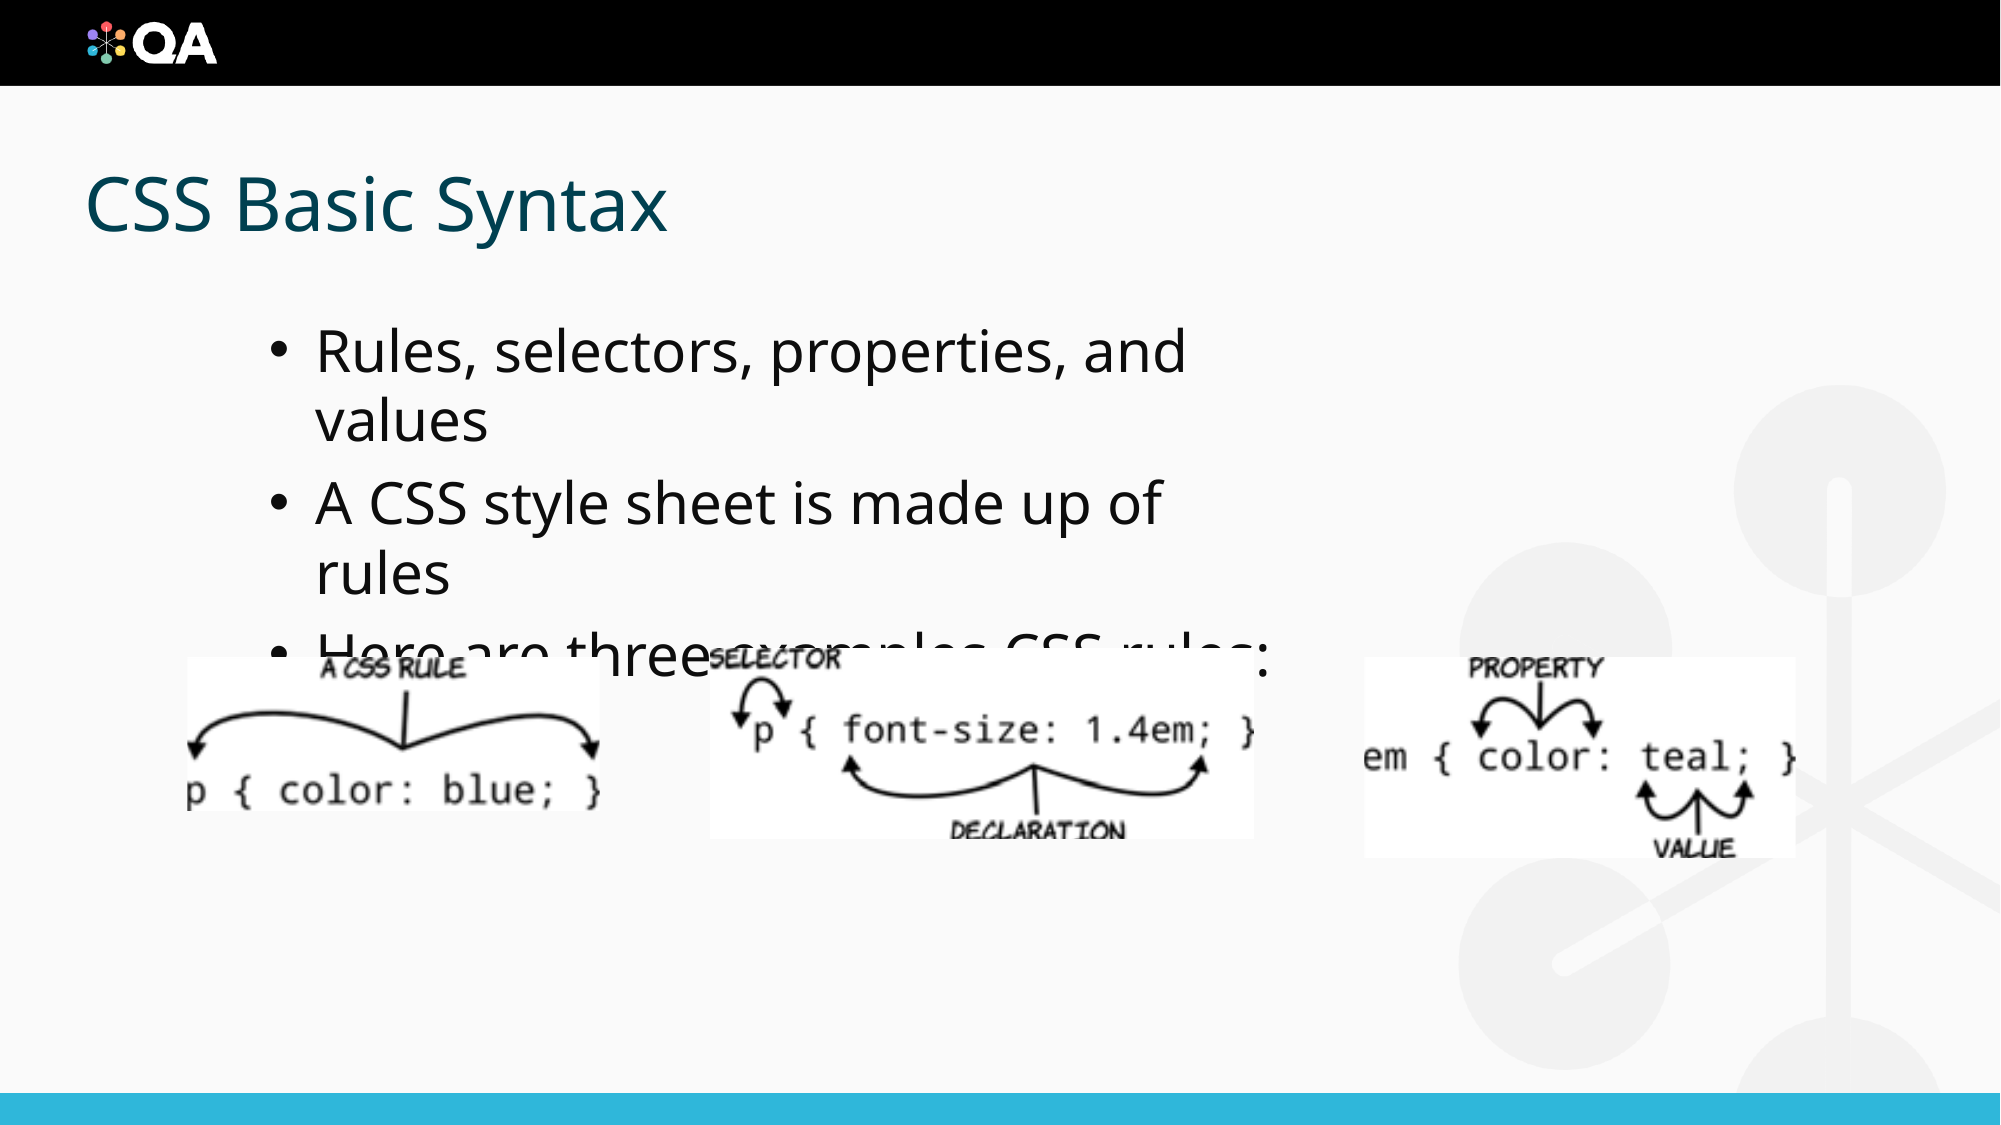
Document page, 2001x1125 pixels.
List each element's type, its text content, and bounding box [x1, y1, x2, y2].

title CSS Basic Syntax [84, 159, 1916, 278]
picture [0, 0, 2001, 1125]
list Rules, selectors, properties, and values A CSS style sheet is made up of rules Here are three examples CSS rules: [268, 306, 1310, 1125]
picture [709, 634, 1255, 840]
